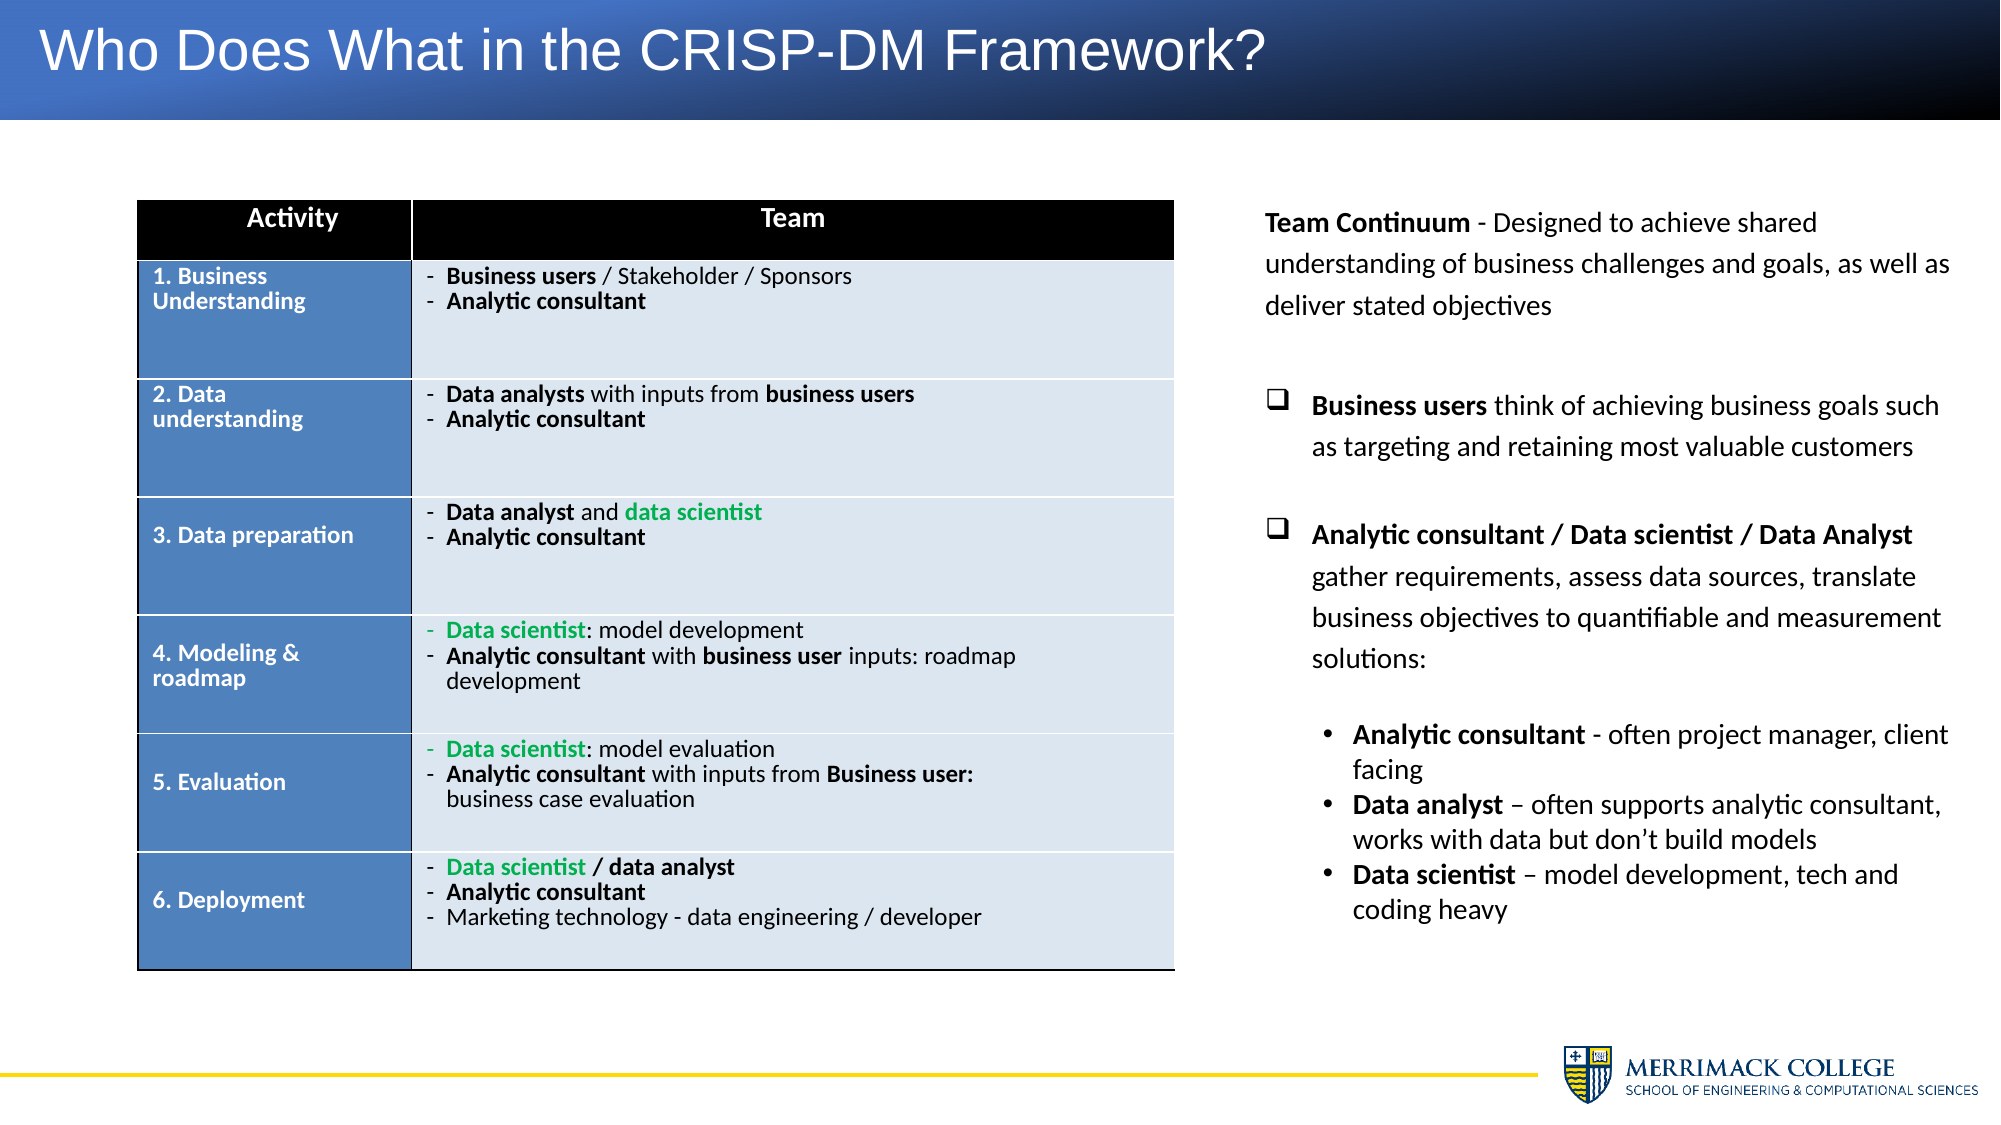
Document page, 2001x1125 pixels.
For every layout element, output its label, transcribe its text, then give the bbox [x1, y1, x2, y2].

table_cell Data scientist: model development Analytic consultant with business user inputs: roadmap development [412, 616, 1174, 733]
table_cell 2. Data understanding [139, 380, 411, 496]
table_header Activity [139, 201, 411, 260]
table_cell Data analysts with inputs from business users Analytic consultant [412, 380, 1174, 496]
table_cell Business users / Stakeholder / Sponsors Analytic consultant [412, 261, 1174, 378]
table_cell Data scientist / data analyst Analytic consultant Marketing technology - data engineering / developer [412, 853, 1174, 969]
table_header Team [413, 201, 1174, 260]
picture [0, 0, 2000, 120]
table_cell 6. Deployment [139, 853, 411, 969]
table_cell 1. Business Understanding [139, 261, 411, 378]
table_cell 5. Evaluation [139, 734, 411, 851]
title Who Does What in the CRISP-DM Framework? [37, 9, 2000, 200]
table_cell 4. Modeling & roadmap [139, 616, 411, 733]
picture [1562, 1044, 1978, 1105]
table_cell 3. Data preparation [139, 498, 411, 614]
table_cell Data analyst and data scientist Analytic consultant [412, 498, 1174, 614]
text_box Team Continuum - Designed to achieve shared understanding of business challenges and goals, as well as deliver stated objectives Business users think of achieving business goals such as targeting and retaining most valuable customers Analytic consultant / Data scientist / Data Analyst gather requirements, assess data sources, translate business objectives to quantifiable and measurement solutions: Analytic consultant - often project manager, client facing Data analyst – often supports analytic consultant, works with data but don’t build models Data scientist – model development, tech and coding heavy [1262, 195, 1956, 967]
table_cell Data scientist: model evaluation Analytic consultant with inputs from Business user: business case evaluation [412, 734, 1174, 851]
